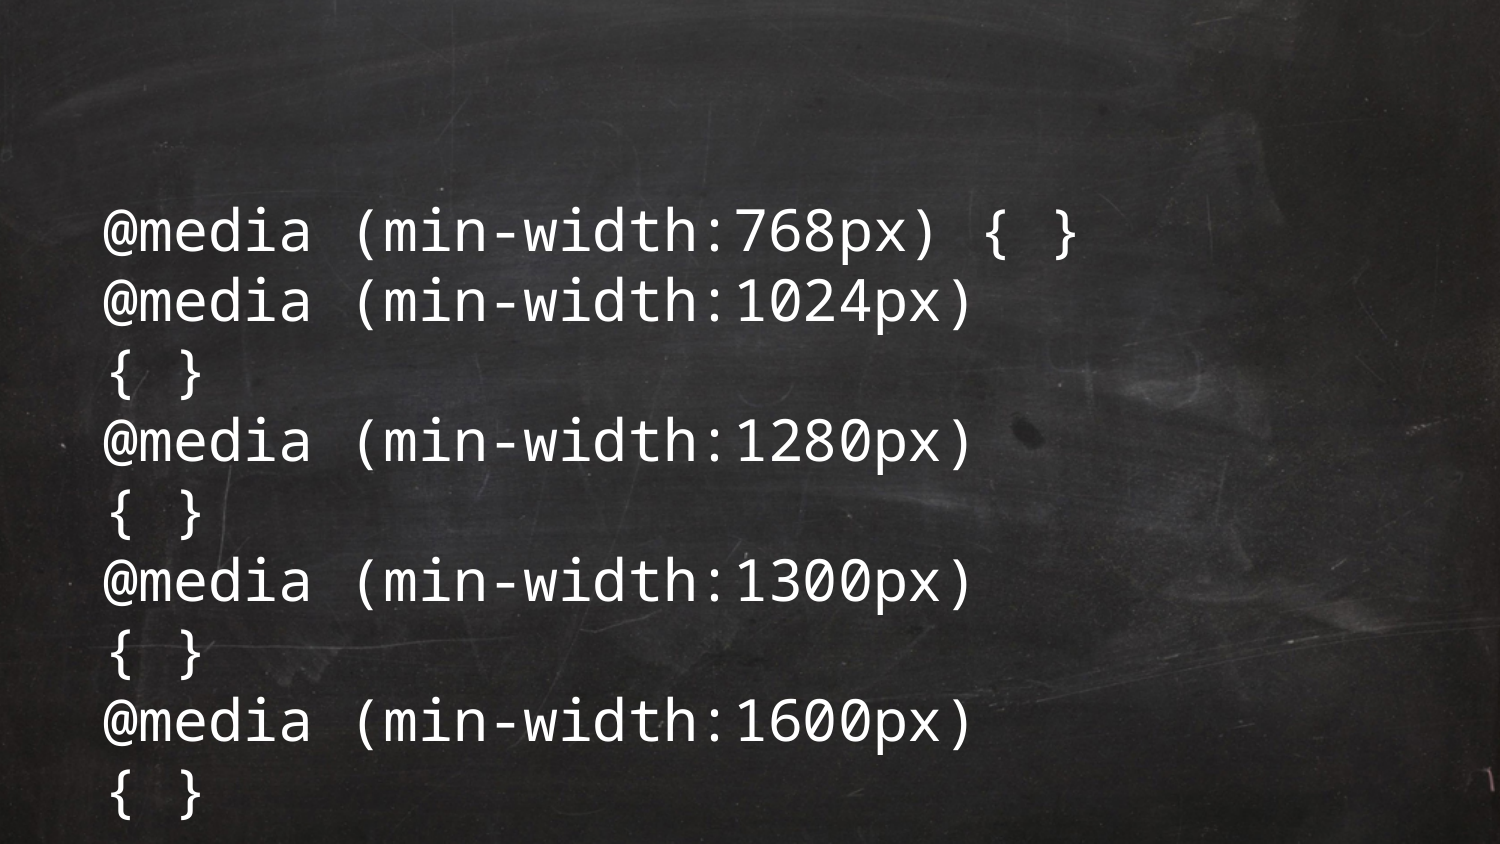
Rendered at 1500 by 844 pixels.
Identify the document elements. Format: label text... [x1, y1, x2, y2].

text_box @media (min-width:768px) { } @media (min-width:1024px) { } @media (min-width:1280px) { } @media (min-width:1300px) { } @media (min-width:1600px) { } [88, 185, 1125, 831]
picture [0, 0, 1500, 844]
